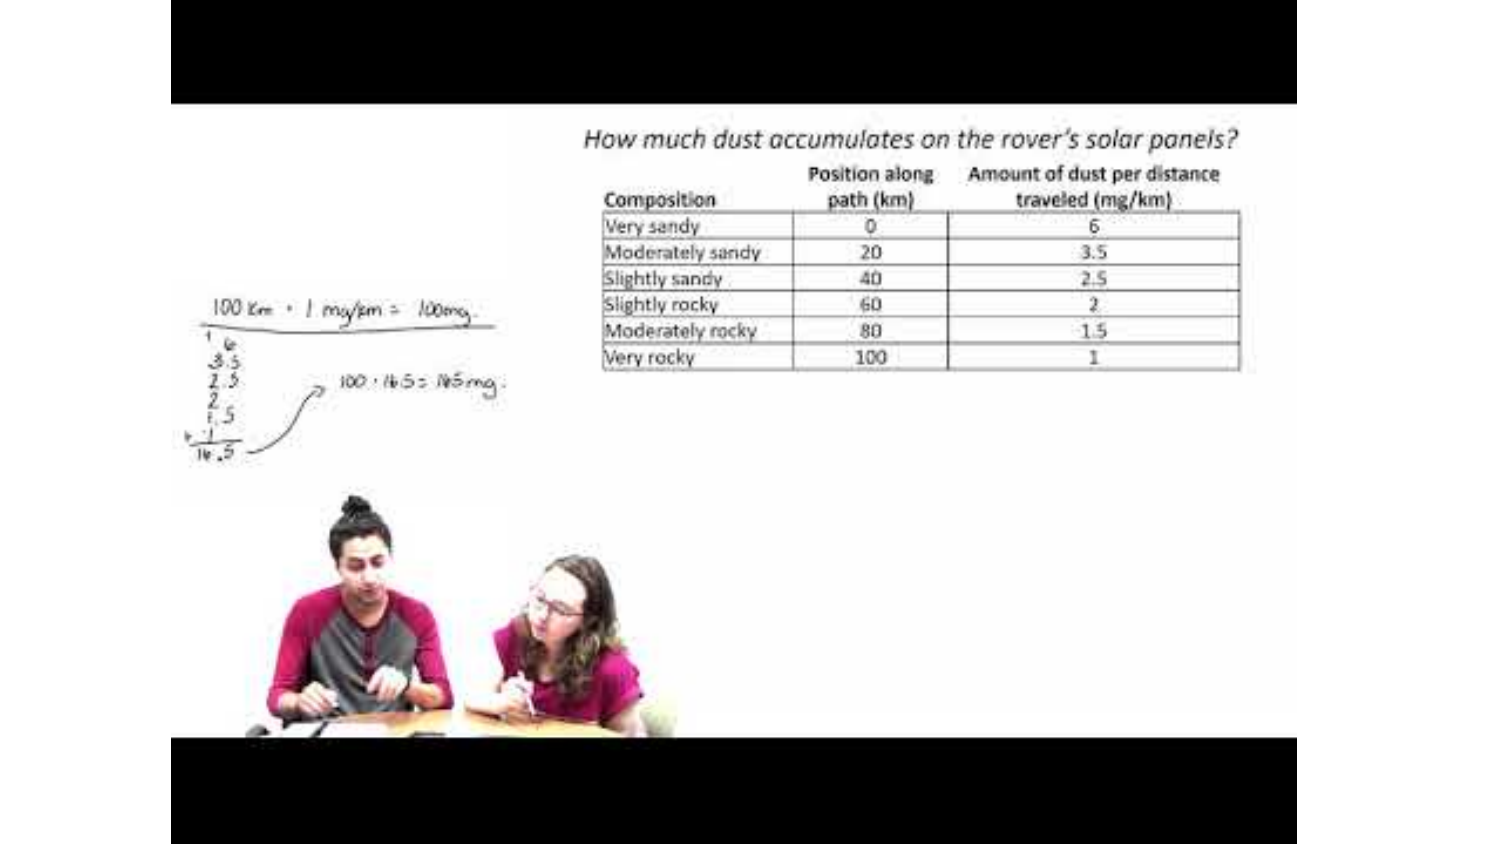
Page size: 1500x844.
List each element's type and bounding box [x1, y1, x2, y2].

picture [171, 0, 1297, 844]
